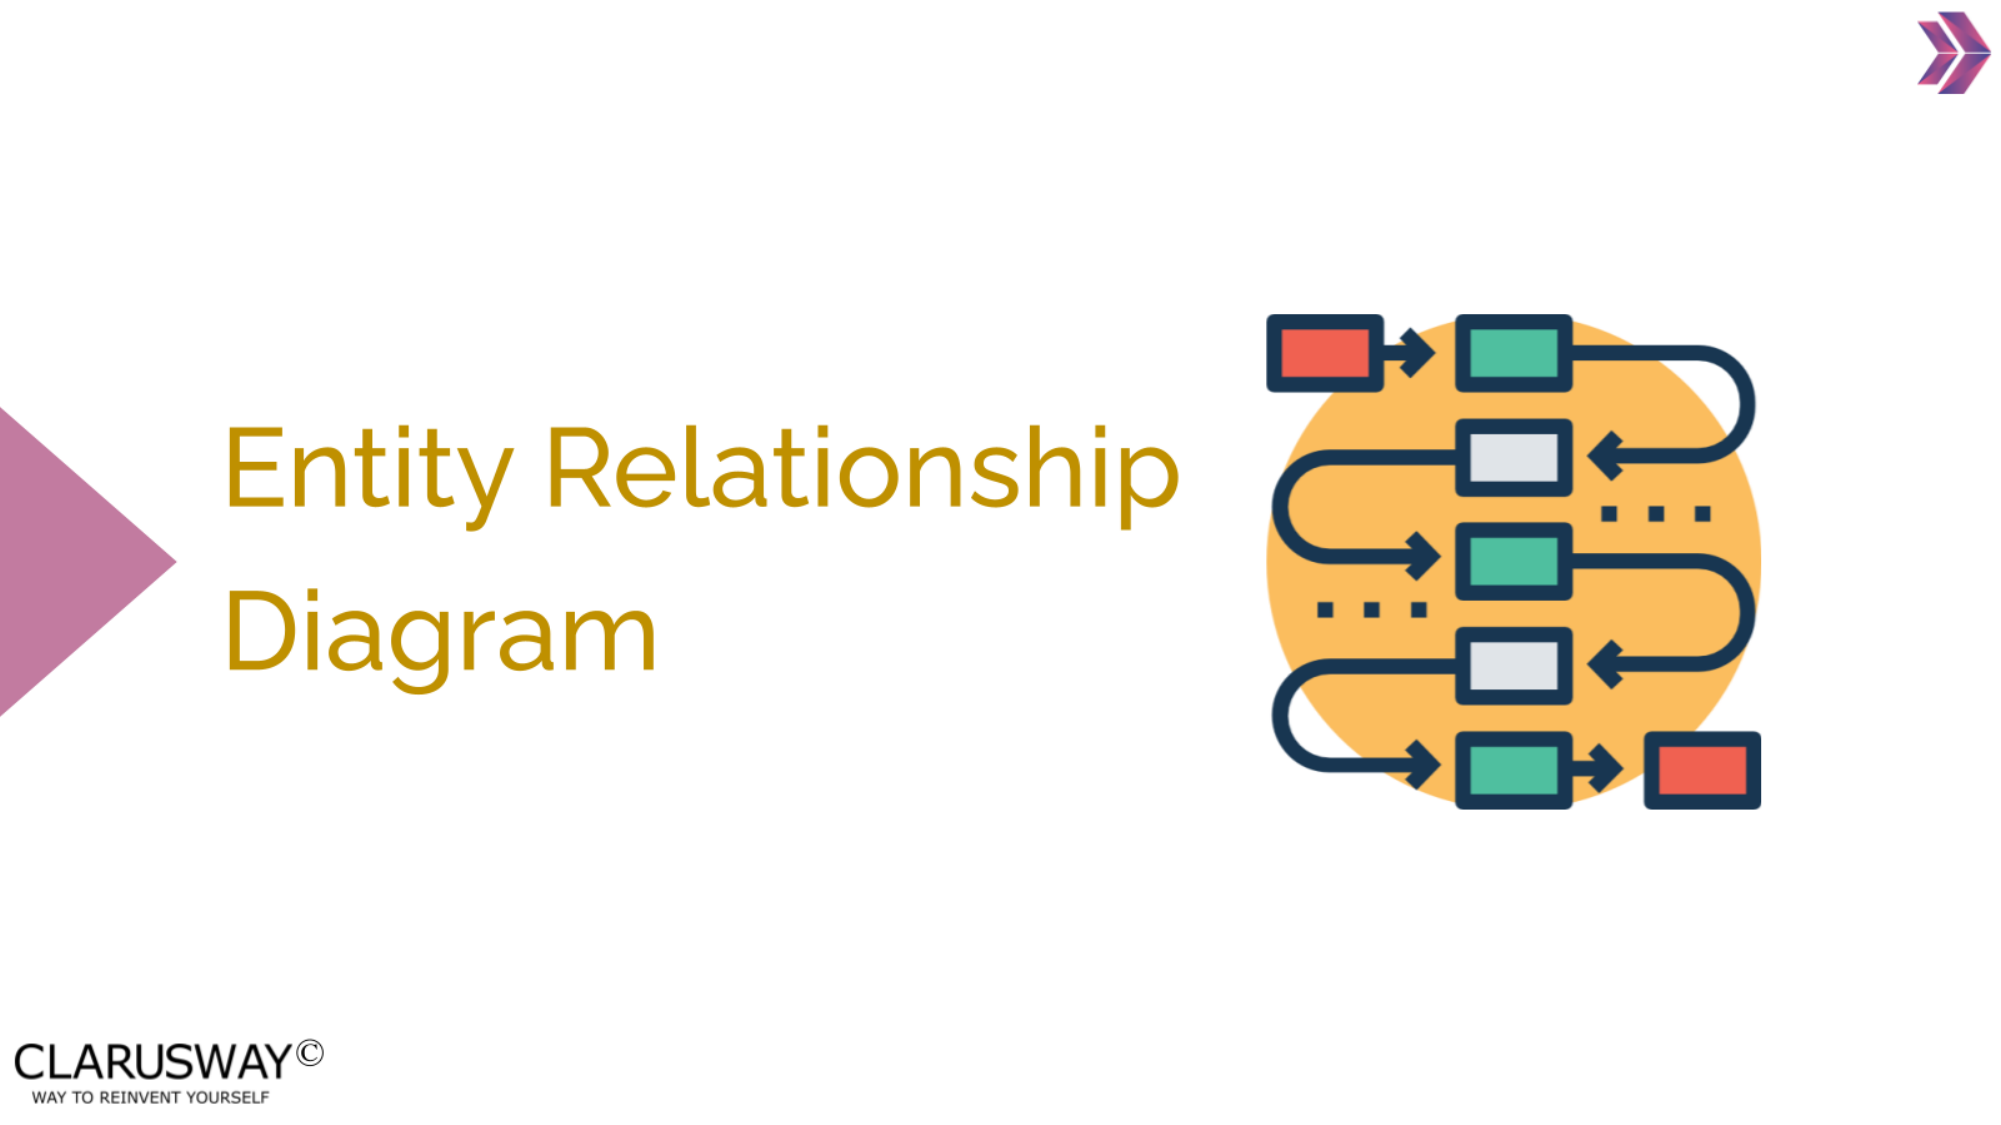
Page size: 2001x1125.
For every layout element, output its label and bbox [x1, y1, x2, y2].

list [0, 0, 2000, 1125]
